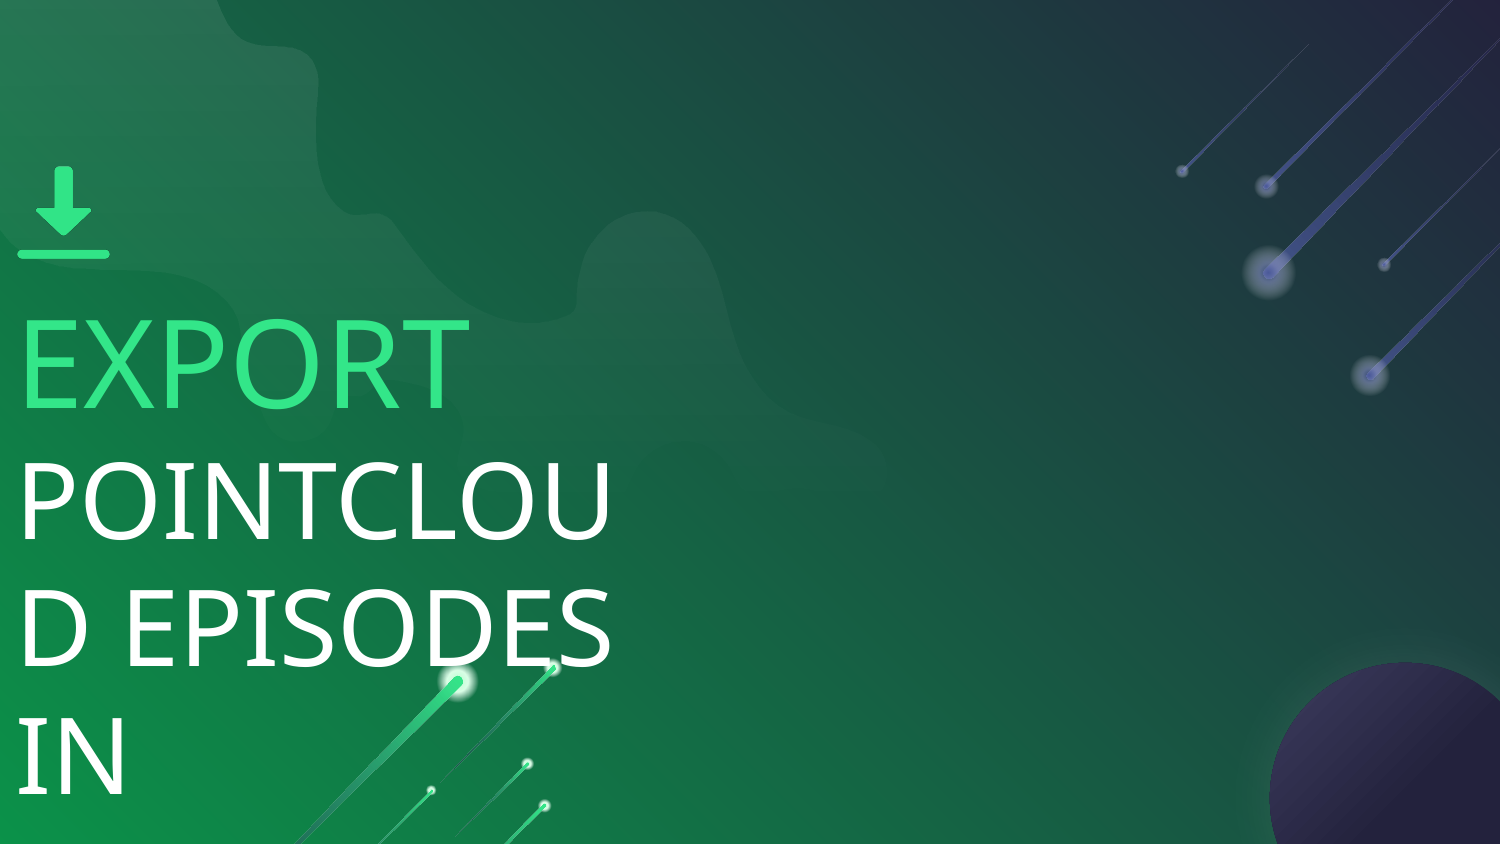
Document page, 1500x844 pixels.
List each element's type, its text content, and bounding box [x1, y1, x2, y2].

title EXPORT POINTCLOUD EPISODES IN SUPERVISELY FORMAT [0, 123, 643, 681]
picture [15, 164, 112, 261]
